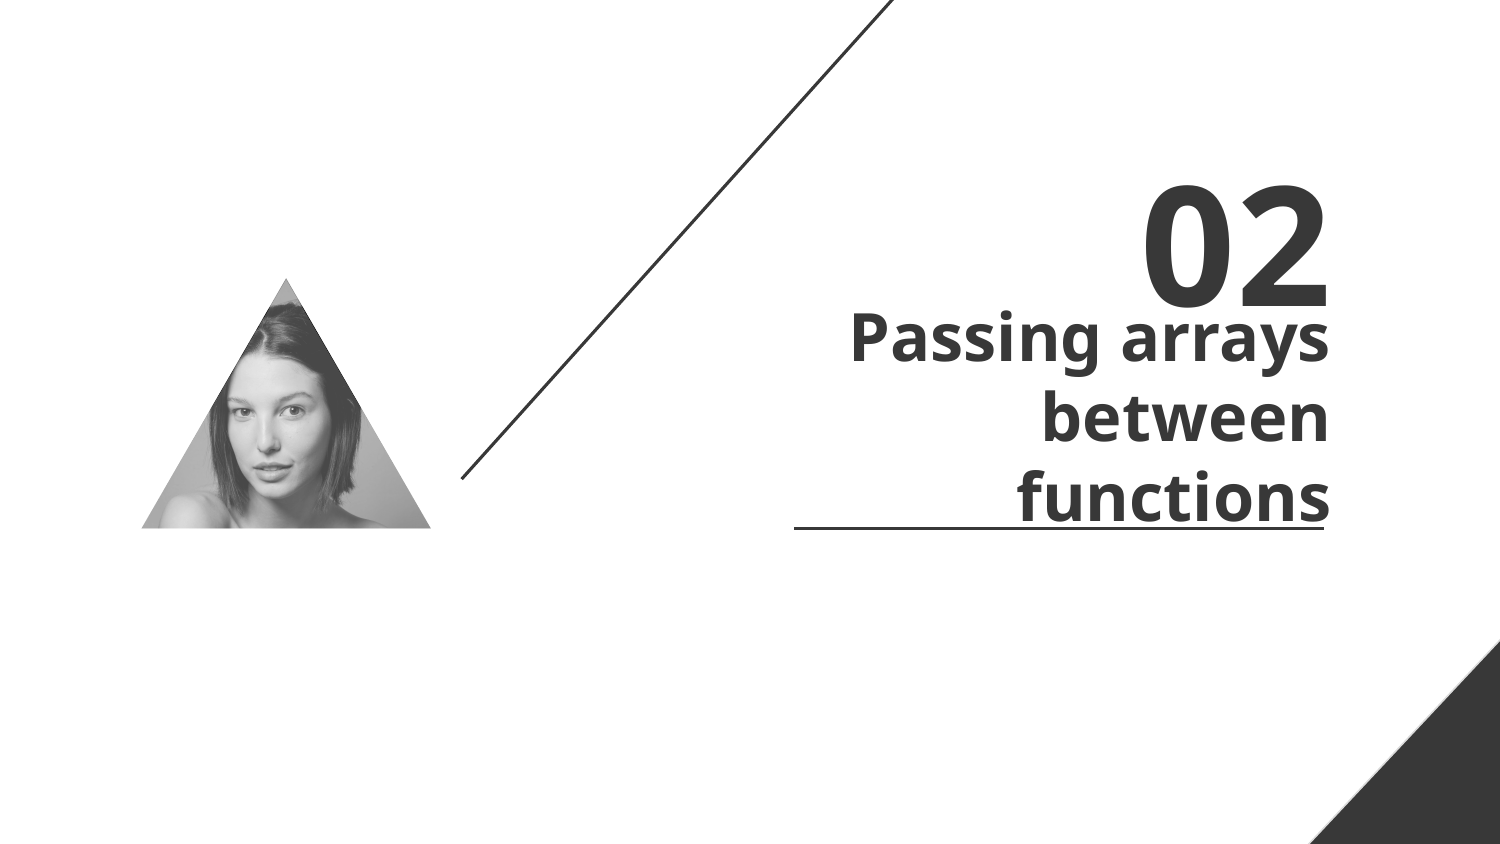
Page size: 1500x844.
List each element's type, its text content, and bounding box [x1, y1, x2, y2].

title Passing arrays between functions [784, 344, 1347, 486]
picture [141, 277, 432, 529]
title 02 [845, 169, 1347, 311]
